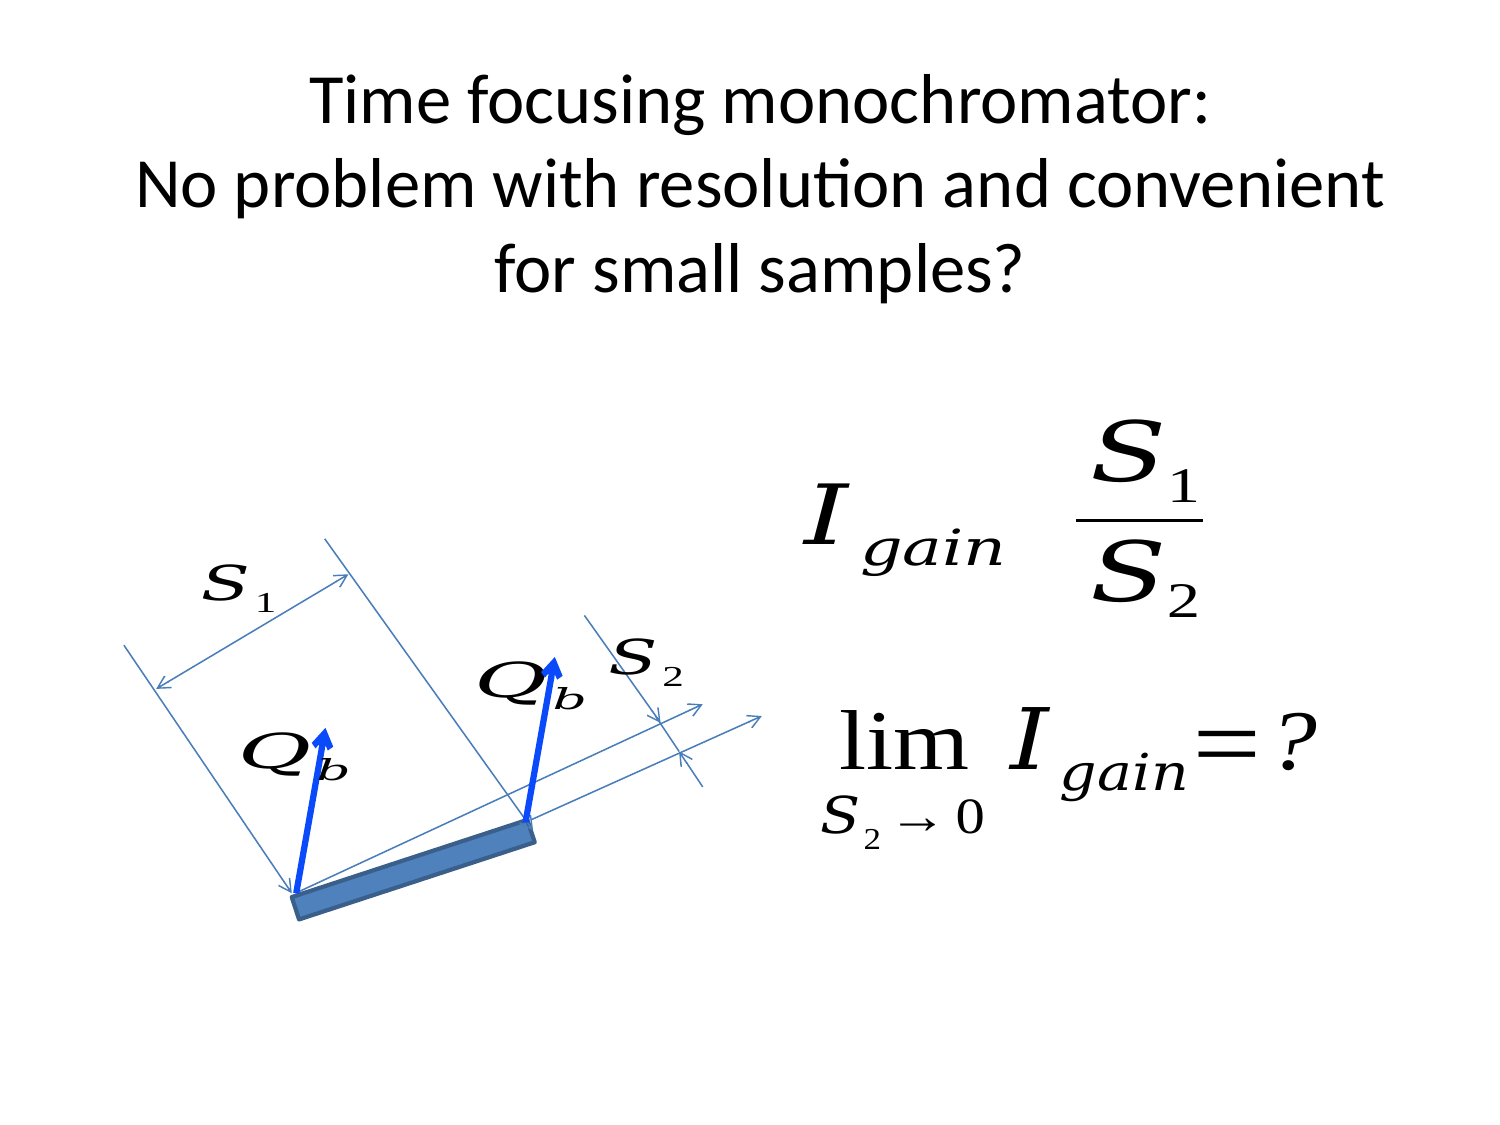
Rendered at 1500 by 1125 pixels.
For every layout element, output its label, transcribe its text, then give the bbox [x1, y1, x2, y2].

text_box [295, 727, 326, 894]
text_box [560, 715, 763, 820]
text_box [324, 538, 532, 702]
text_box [155, 573, 349, 690]
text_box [655, 715, 680, 752]
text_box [584, 615, 661, 723]
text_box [678, 751, 703, 788]
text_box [123, 644, 292, 894]
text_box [525, 656, 556, 823]
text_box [295, 703, 703, 894]
text_box [291, 901, 363, 922]
title Time focusing monochromator: No problem with resolution and convenient for small samples? [75, 45, 1447, 315]
